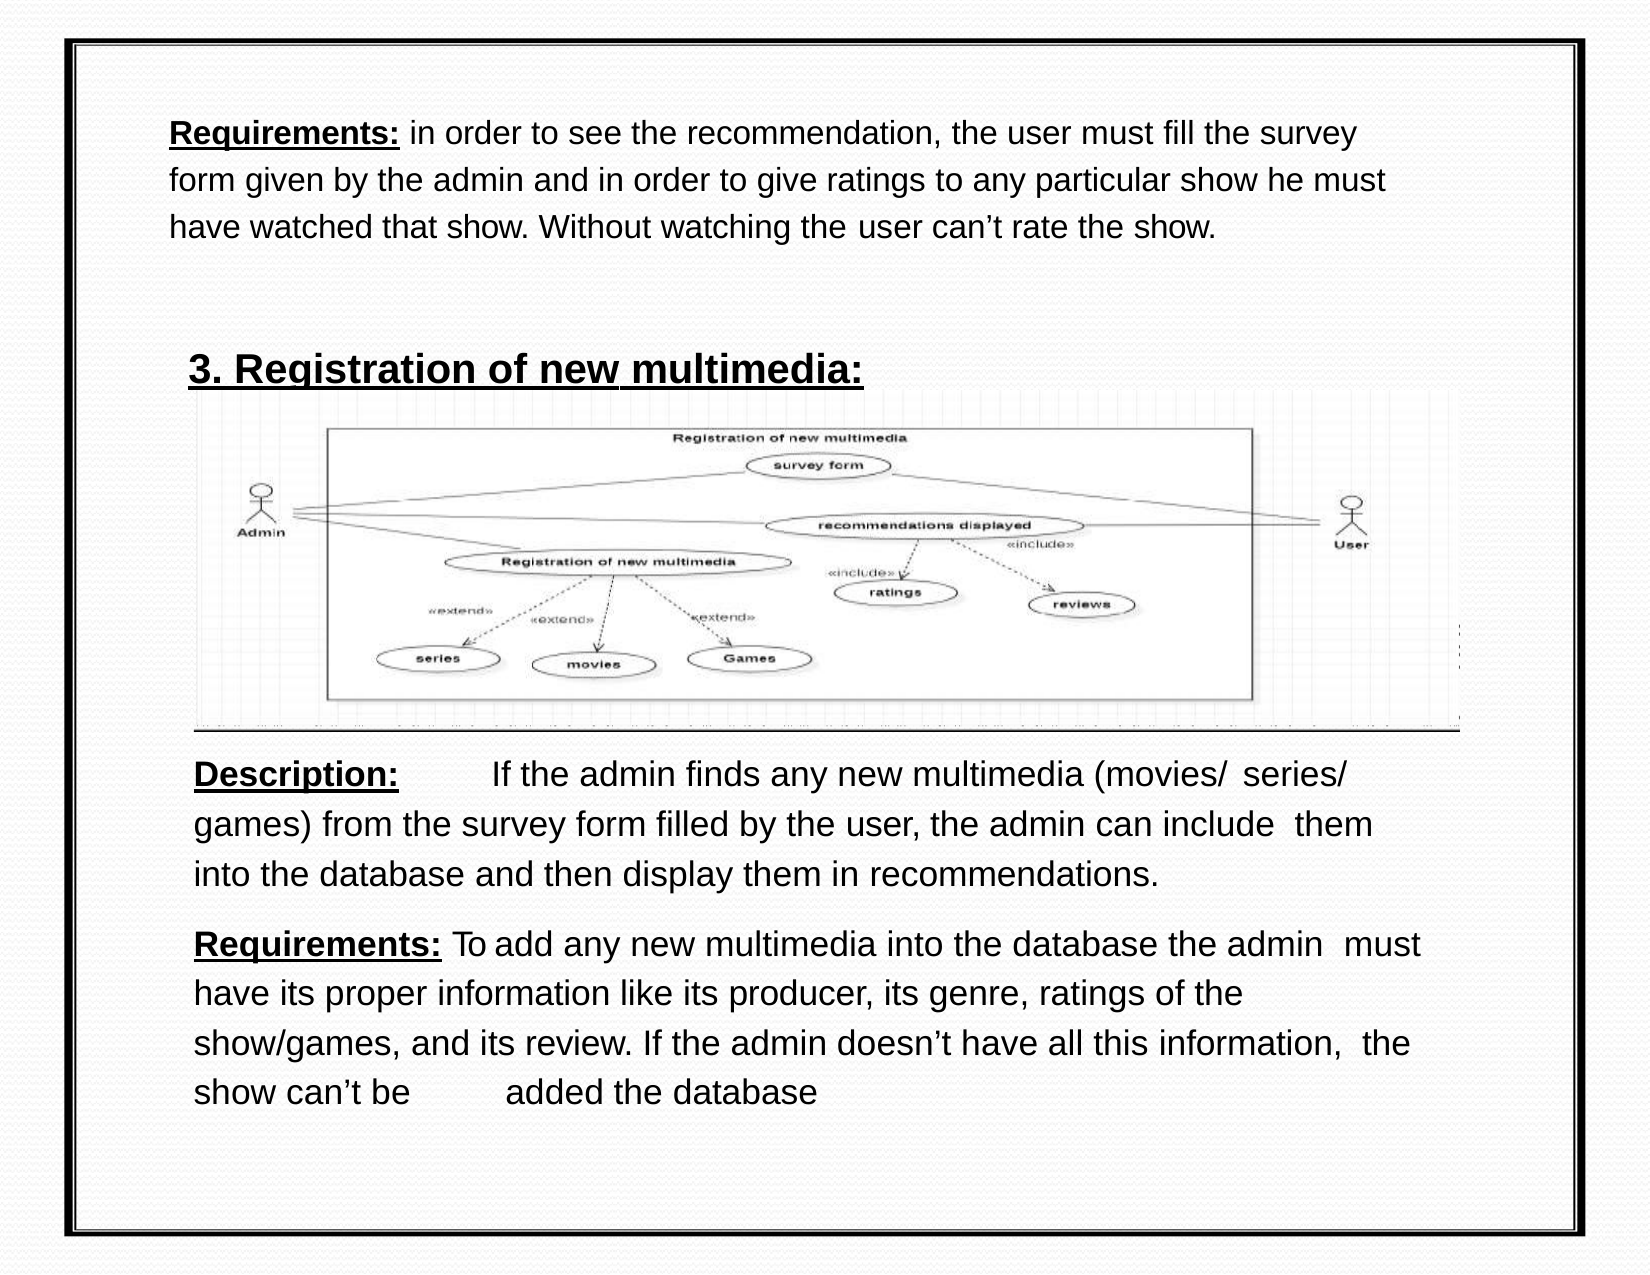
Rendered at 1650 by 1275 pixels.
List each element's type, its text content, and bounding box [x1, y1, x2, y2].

text_box Requirements: in order to see the recommendation, the user must fill the survey form given by the admin and in order to give ratings to any particular show he must have watched that show. Without watching the user can’t rate the show. [167, 102, 1397, 245]
title 3. Registration of new multimedia: [186, 339, 867, 555]
text_box [193, 389, 1460, 732]
text_box [0, 0, 1650, 1275]
text_box Description: If the admin finds any new multimedia (movies/ series/ games) from the survey form filled by the user, the admin can include them into the database and then display them in recommendations. Requirements: To add any new multimedia into the database the admin must have its proper information like its producer, its genre, ratings of the show/games, and its review. If the admin doesn’t have all this information, the show can’t be added the database [191, 742, 1424, 1112]
text_box [64, 38, 1586, 1237]
